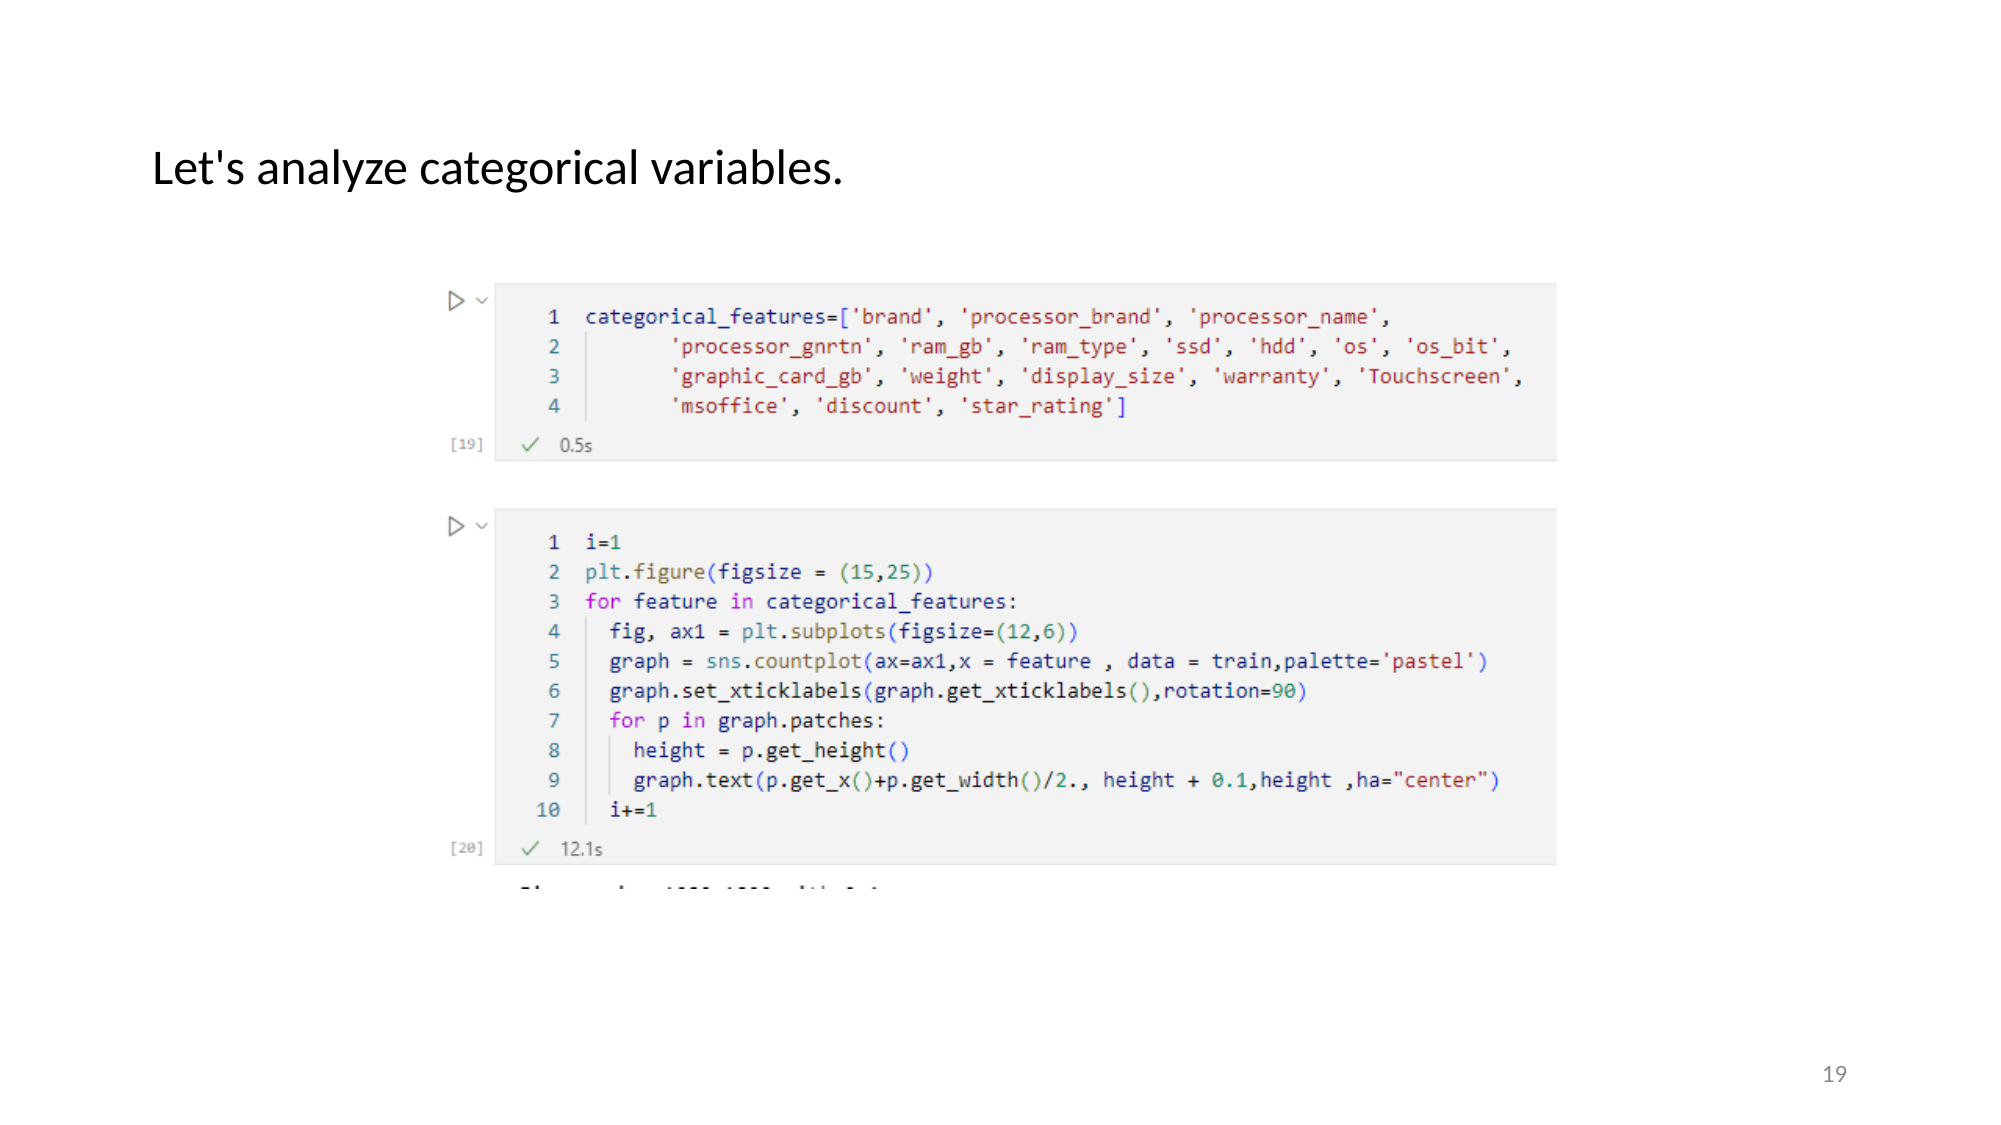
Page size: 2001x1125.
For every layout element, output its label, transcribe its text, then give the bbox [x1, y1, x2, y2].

slide_number 19 [1412, 1042, 1863, 1103]
title Let's analyze categorical variables. [137, 59, 1863, 278]
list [443, 277, 1557, 889]
